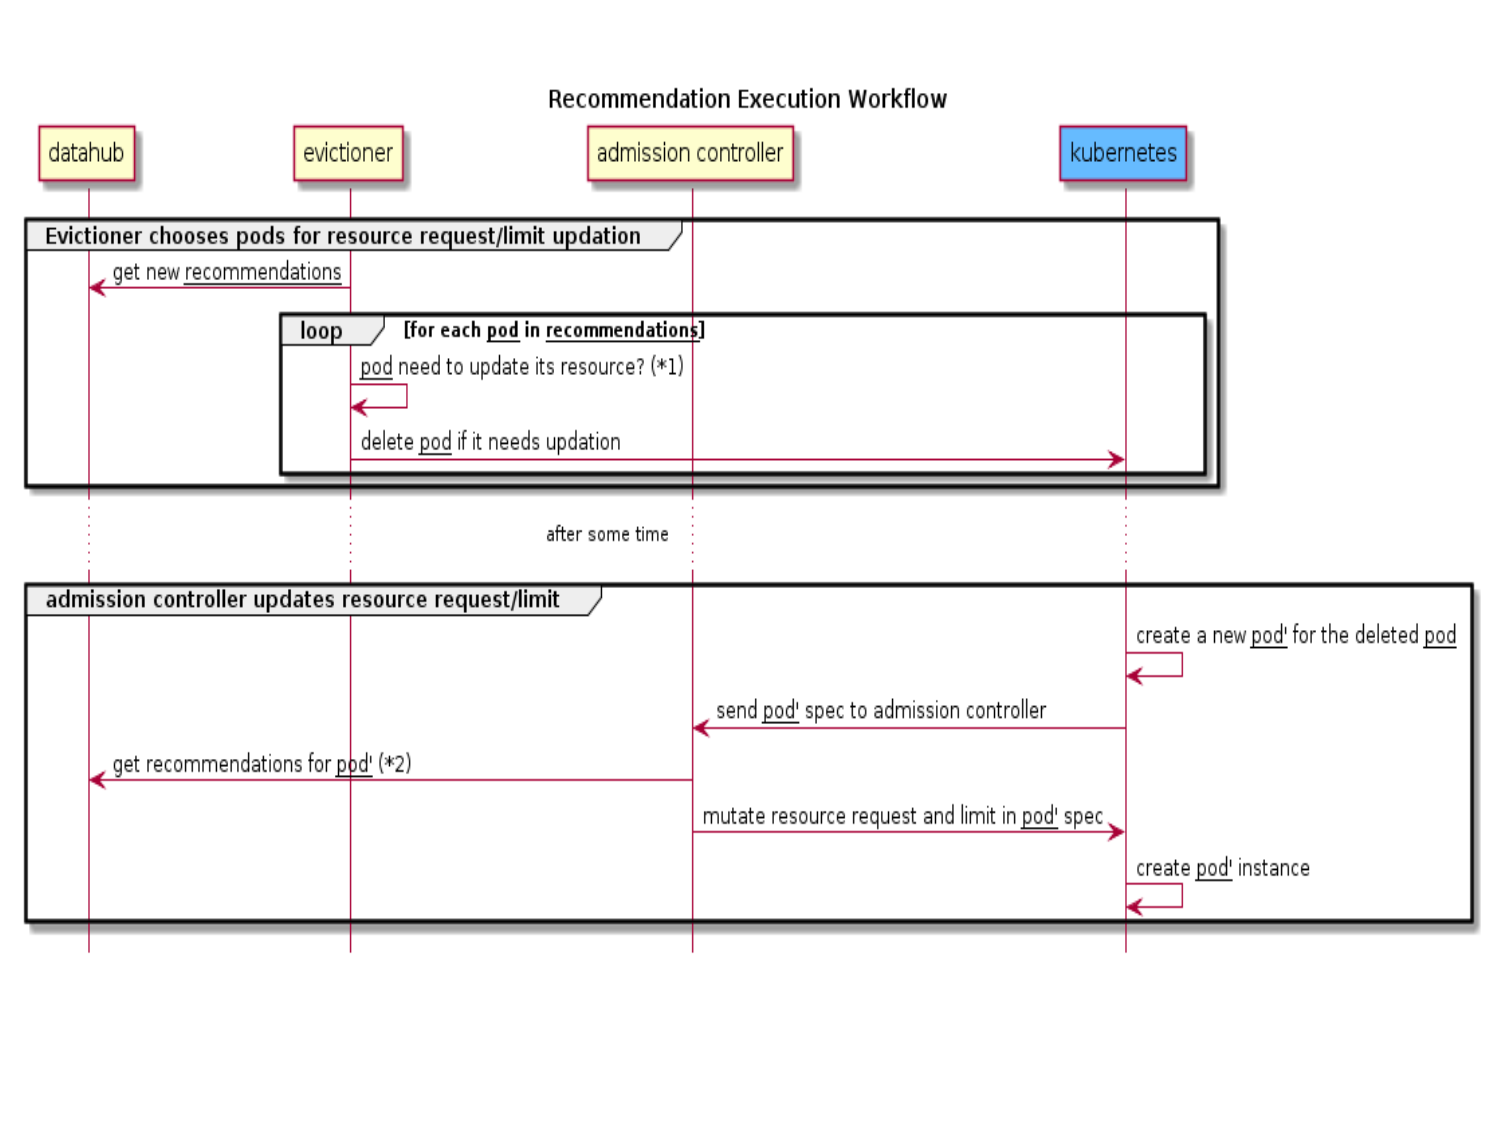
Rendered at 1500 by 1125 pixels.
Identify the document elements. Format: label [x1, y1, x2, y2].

picture [8, 67, 1485, 971]
